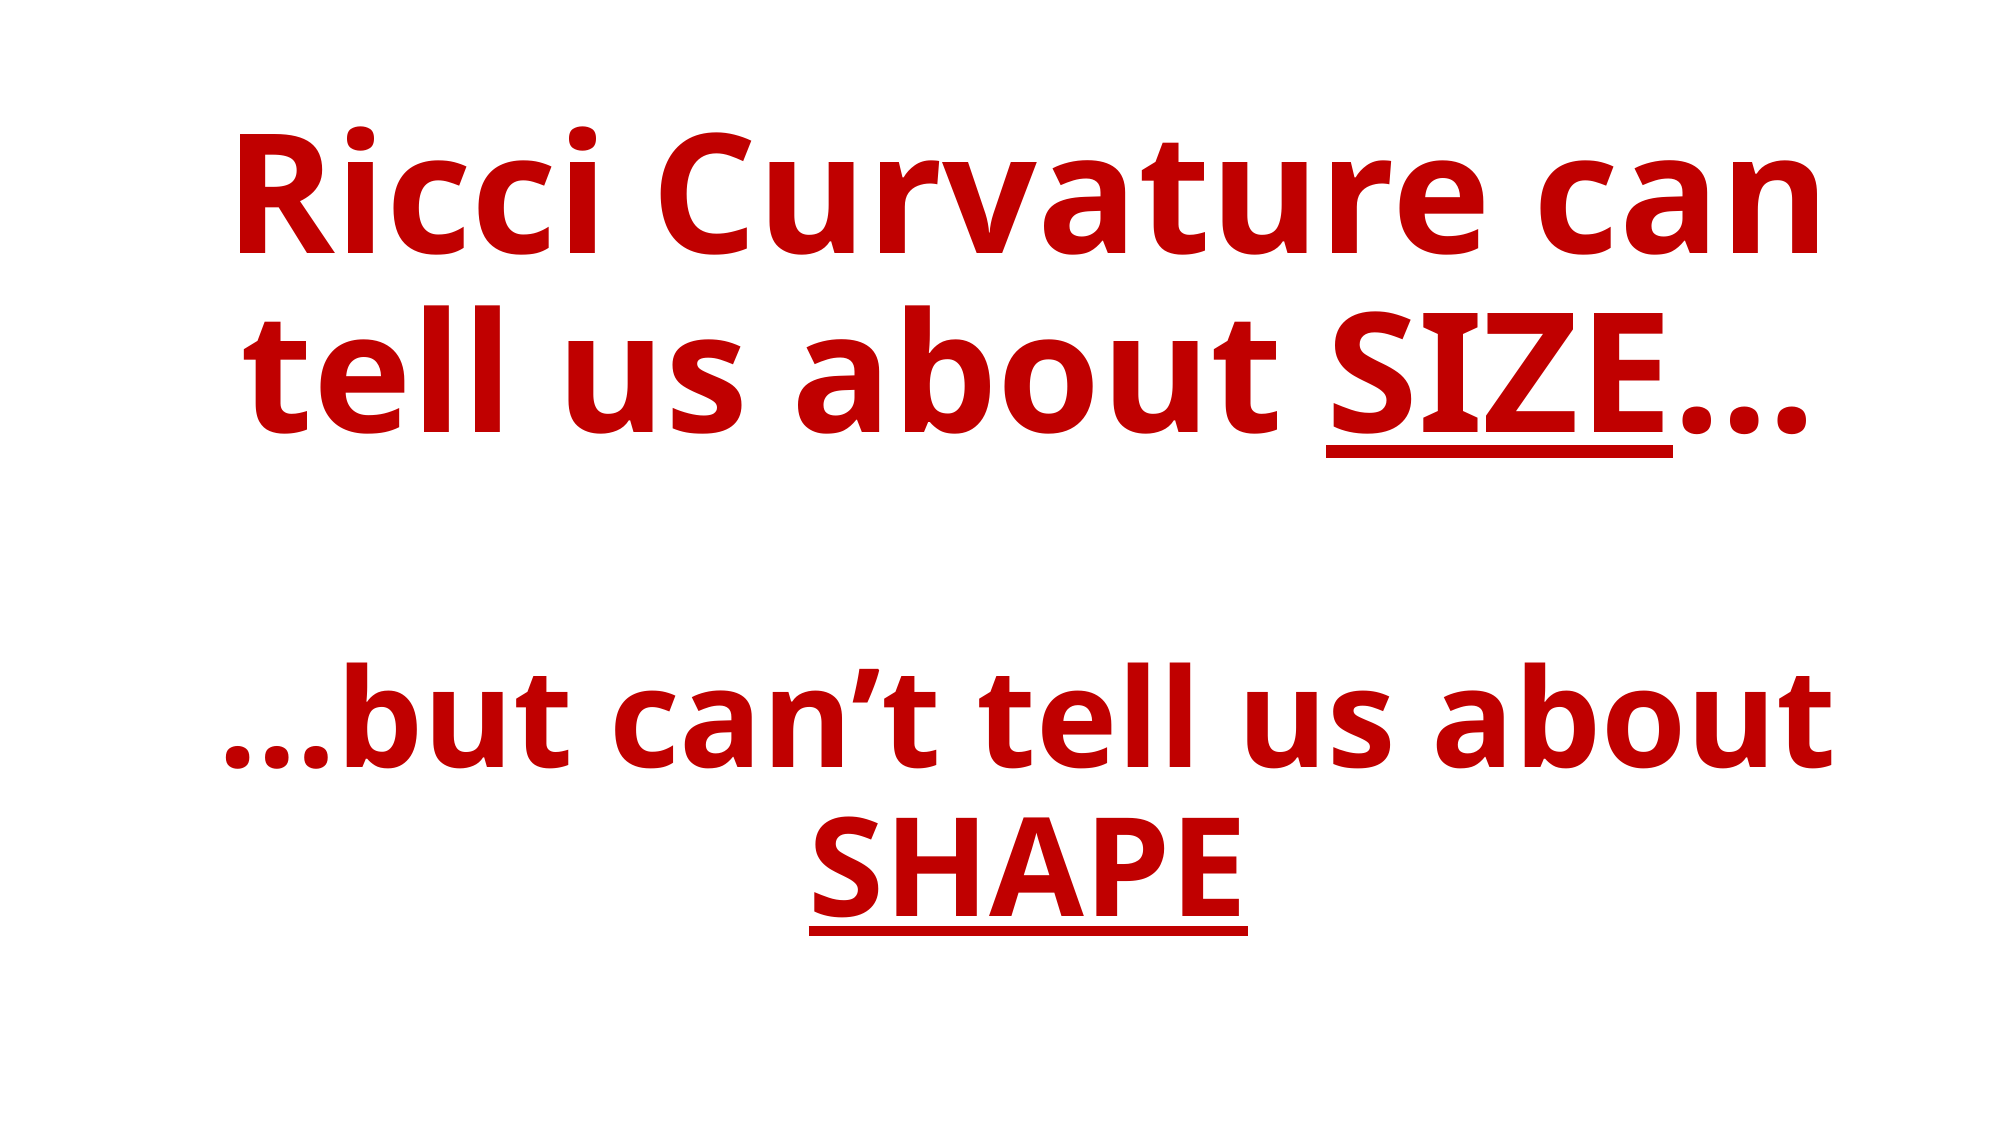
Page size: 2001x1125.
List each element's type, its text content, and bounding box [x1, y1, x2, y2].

title Ricci Curvature can tell us about SIZE… …but can’t tell us about SHAPE [165, 418, 1891, 637]
